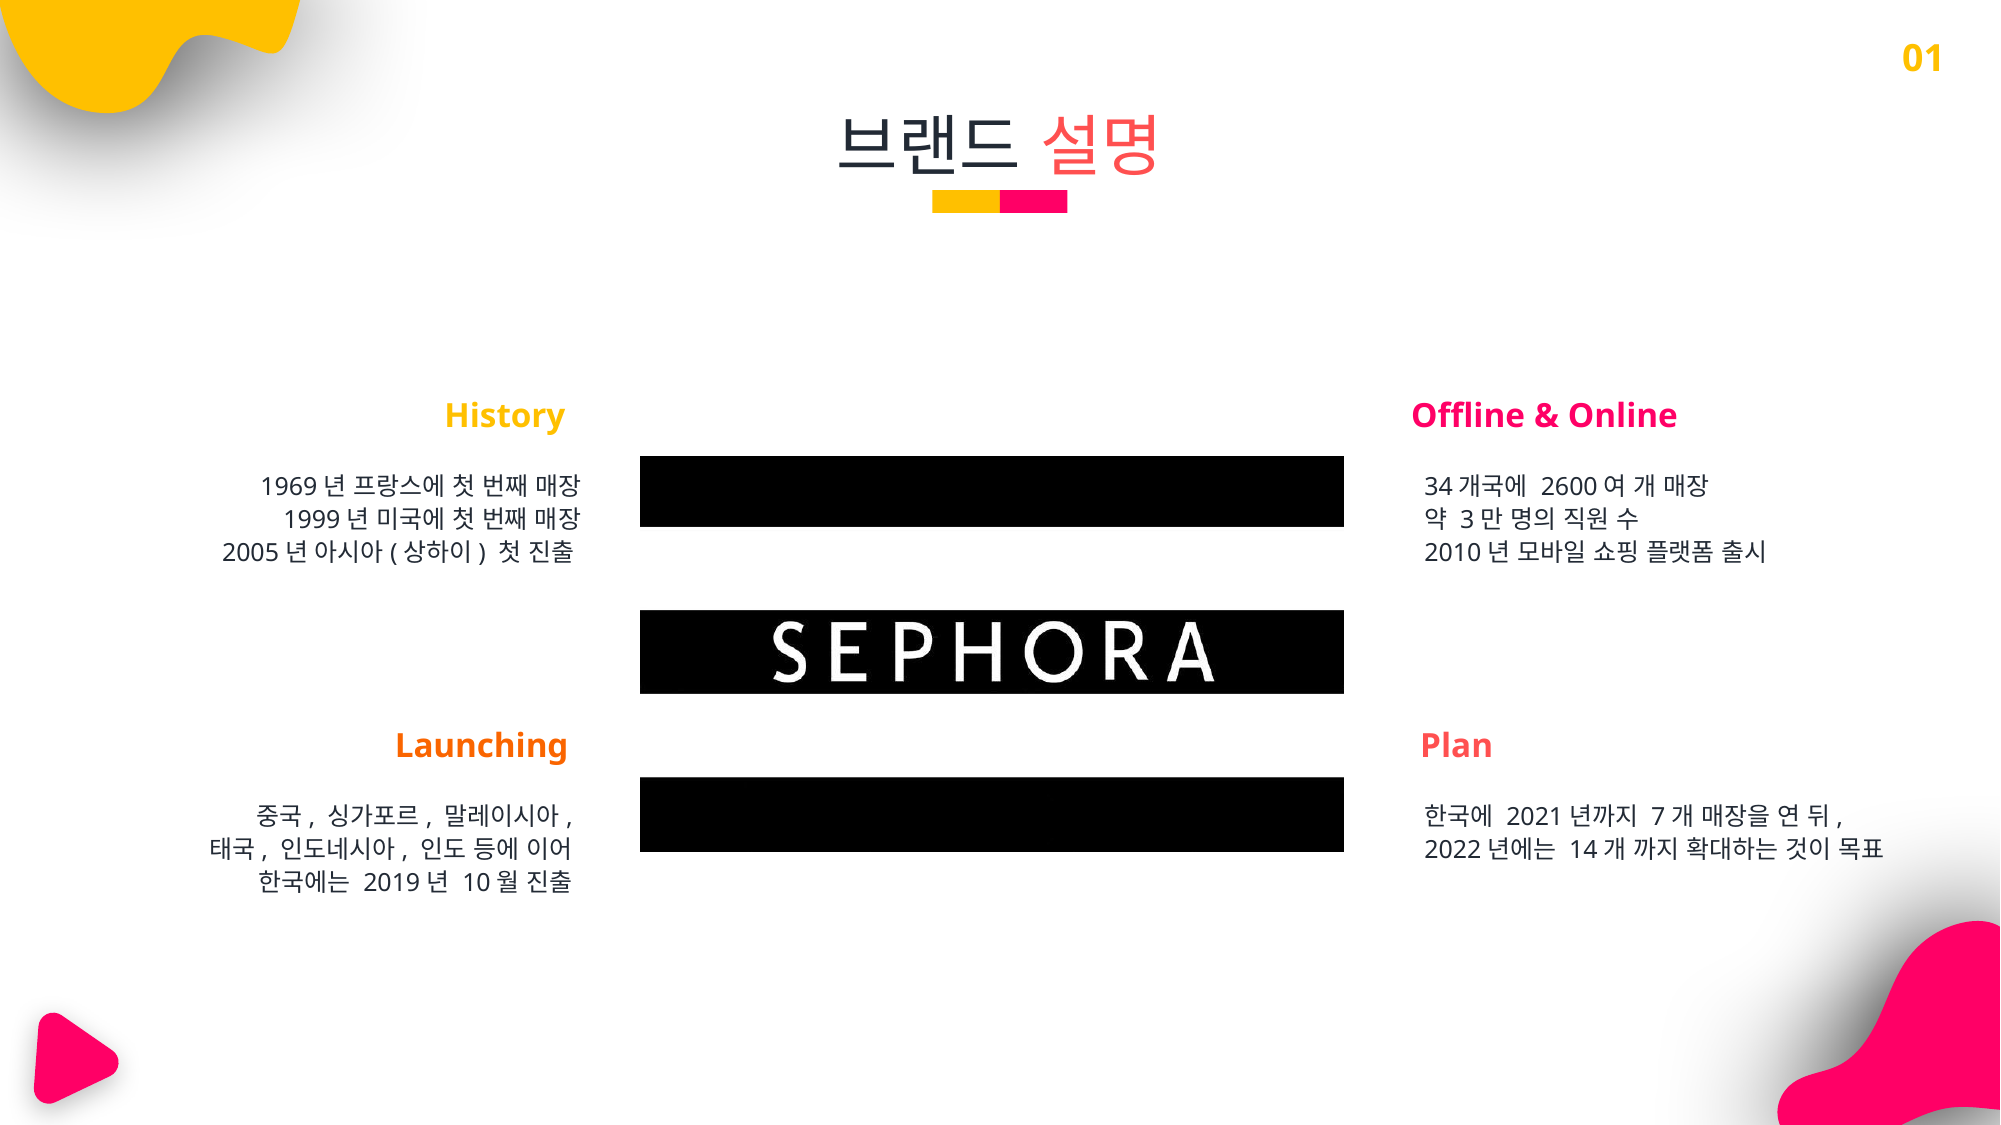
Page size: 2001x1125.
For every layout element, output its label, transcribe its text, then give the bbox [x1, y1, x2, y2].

text_box 01 [1698, 26, 1960, 87]
text_box Launching [380, 717, 584, 772]
text_box [33, 1012, 119, 1104]
text_box 한국에 2021년까지 7개 매장을 연 뒤, 2022년에는 14개 까지 확대하는 것이 목표 [1409, 790, 1939, 871]
text_box [0, 0, 301, 114]
picture [640, 456, 1344, 852]
text_box History [429, 387, 581, 442]
text_box 34개국에 2600여 개 매장 약 3만 명의 직원 수 2010년 모바일 쇼핑 플랫폼 출시 [1409, 460, 1836, 574]
text_box Offline & Online [1396, 387, 1693, 442]
text_box [1777, 920, 2000, 1125]
text_box 브랜드 설명 [487, 96, 1513, 192]
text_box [932, 190, 1068, 213]
text_box Plan [1405, 717, 1508, 772]
text_box 1969년 프랑스에 첫 번째 매장 1999년 미국에 첫 번째 매장 2005년 아시아(상하이) 첫 진출 [192, 460, 596, 574]
text_box 중국, 싱가포르, 말레이시아, 태국, 인도네시아, 인도 등에 이어 한국에는 2019년 10월 진출 [183, 790, 588, 904]
